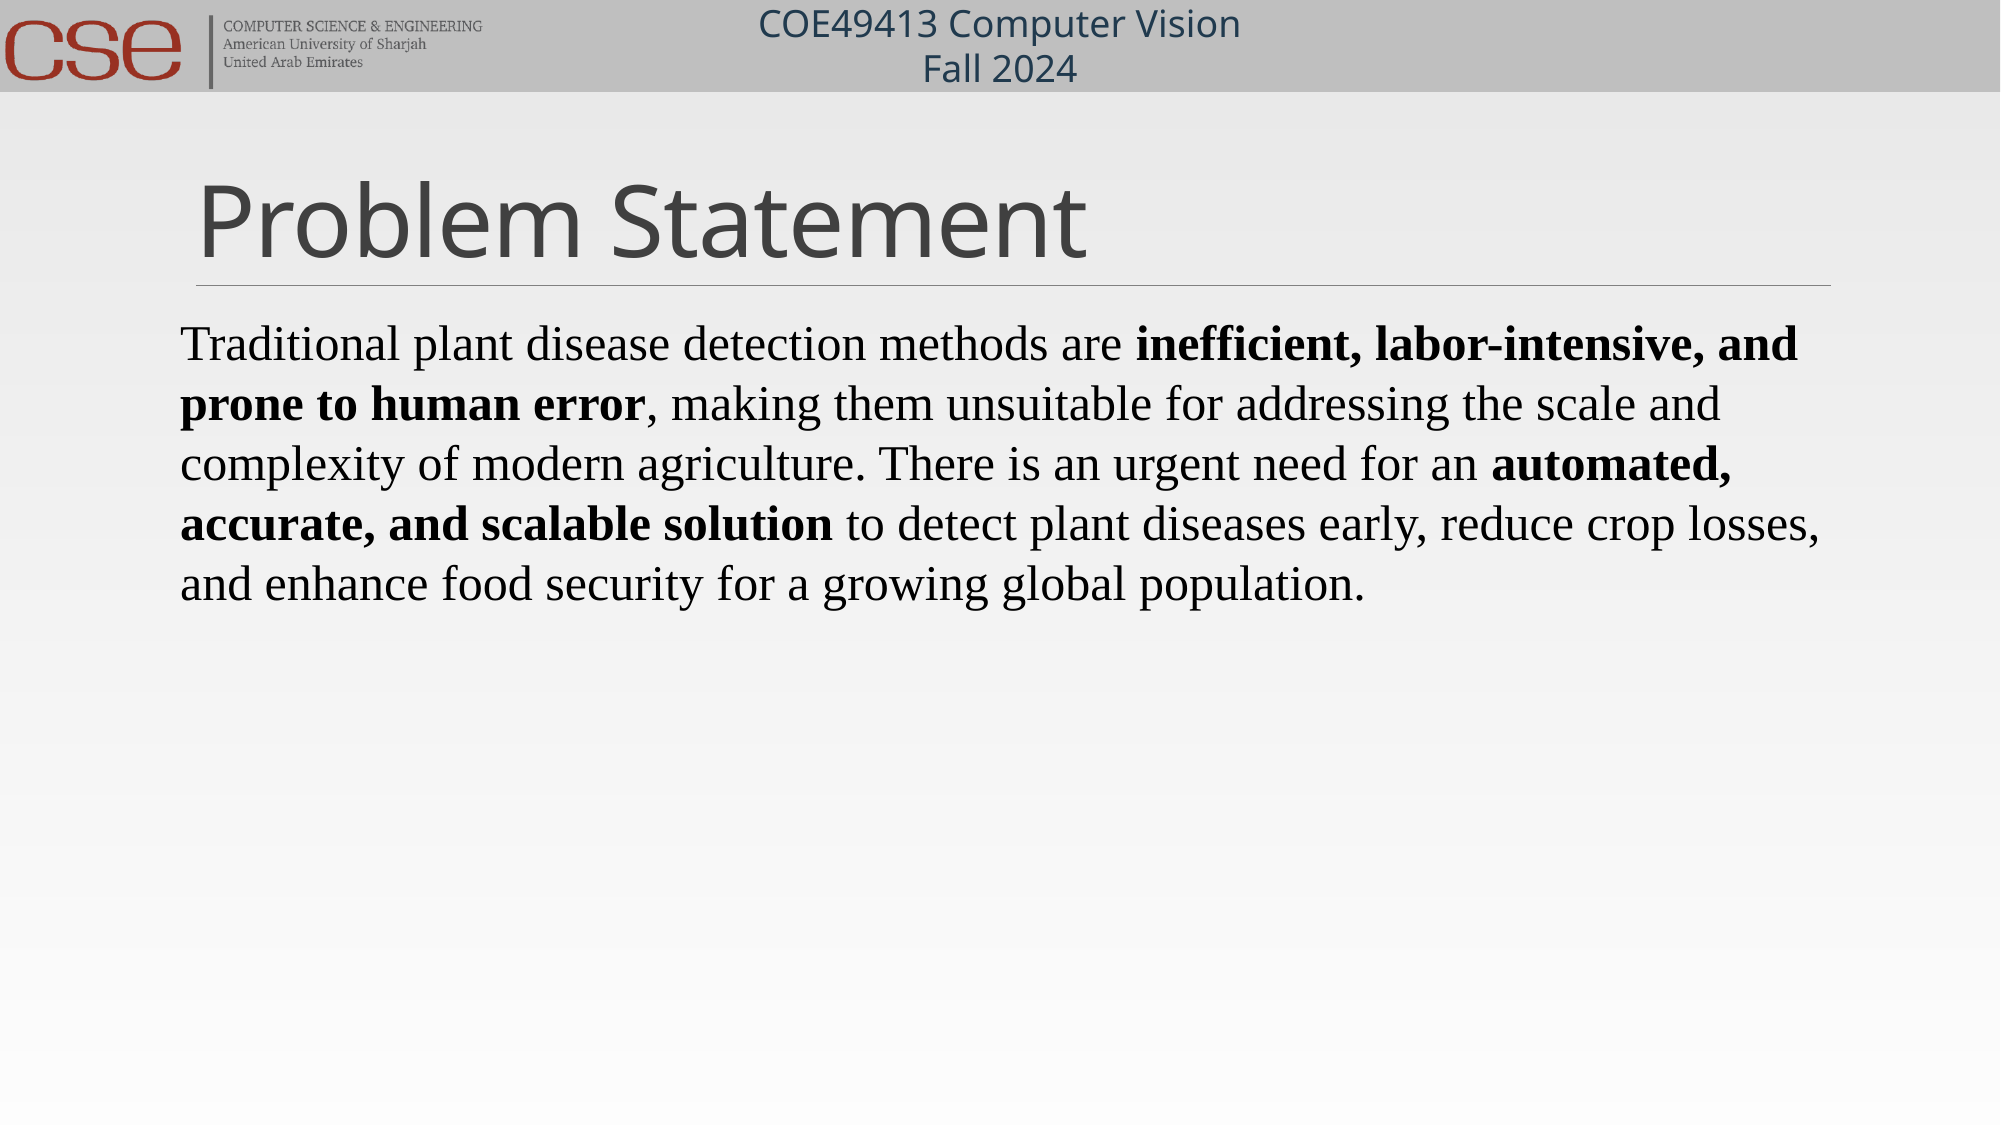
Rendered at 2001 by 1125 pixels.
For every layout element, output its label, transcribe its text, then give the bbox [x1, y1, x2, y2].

list Traditional plant disease detection methods are inefficient, labor-intensive, and prone to human error, making them unsuitable for addressing the scale and complexity of modern agriculture. There is an urgent need for an automated, accurate, and scalable solution to detect plant diseases early, reduce crop losses, and enhance food security for a growing global population. [180, 302, 1830, 963]
picture [0, 3, 491, 96]
title Problem Statement [180, 47, 1830, 285]
